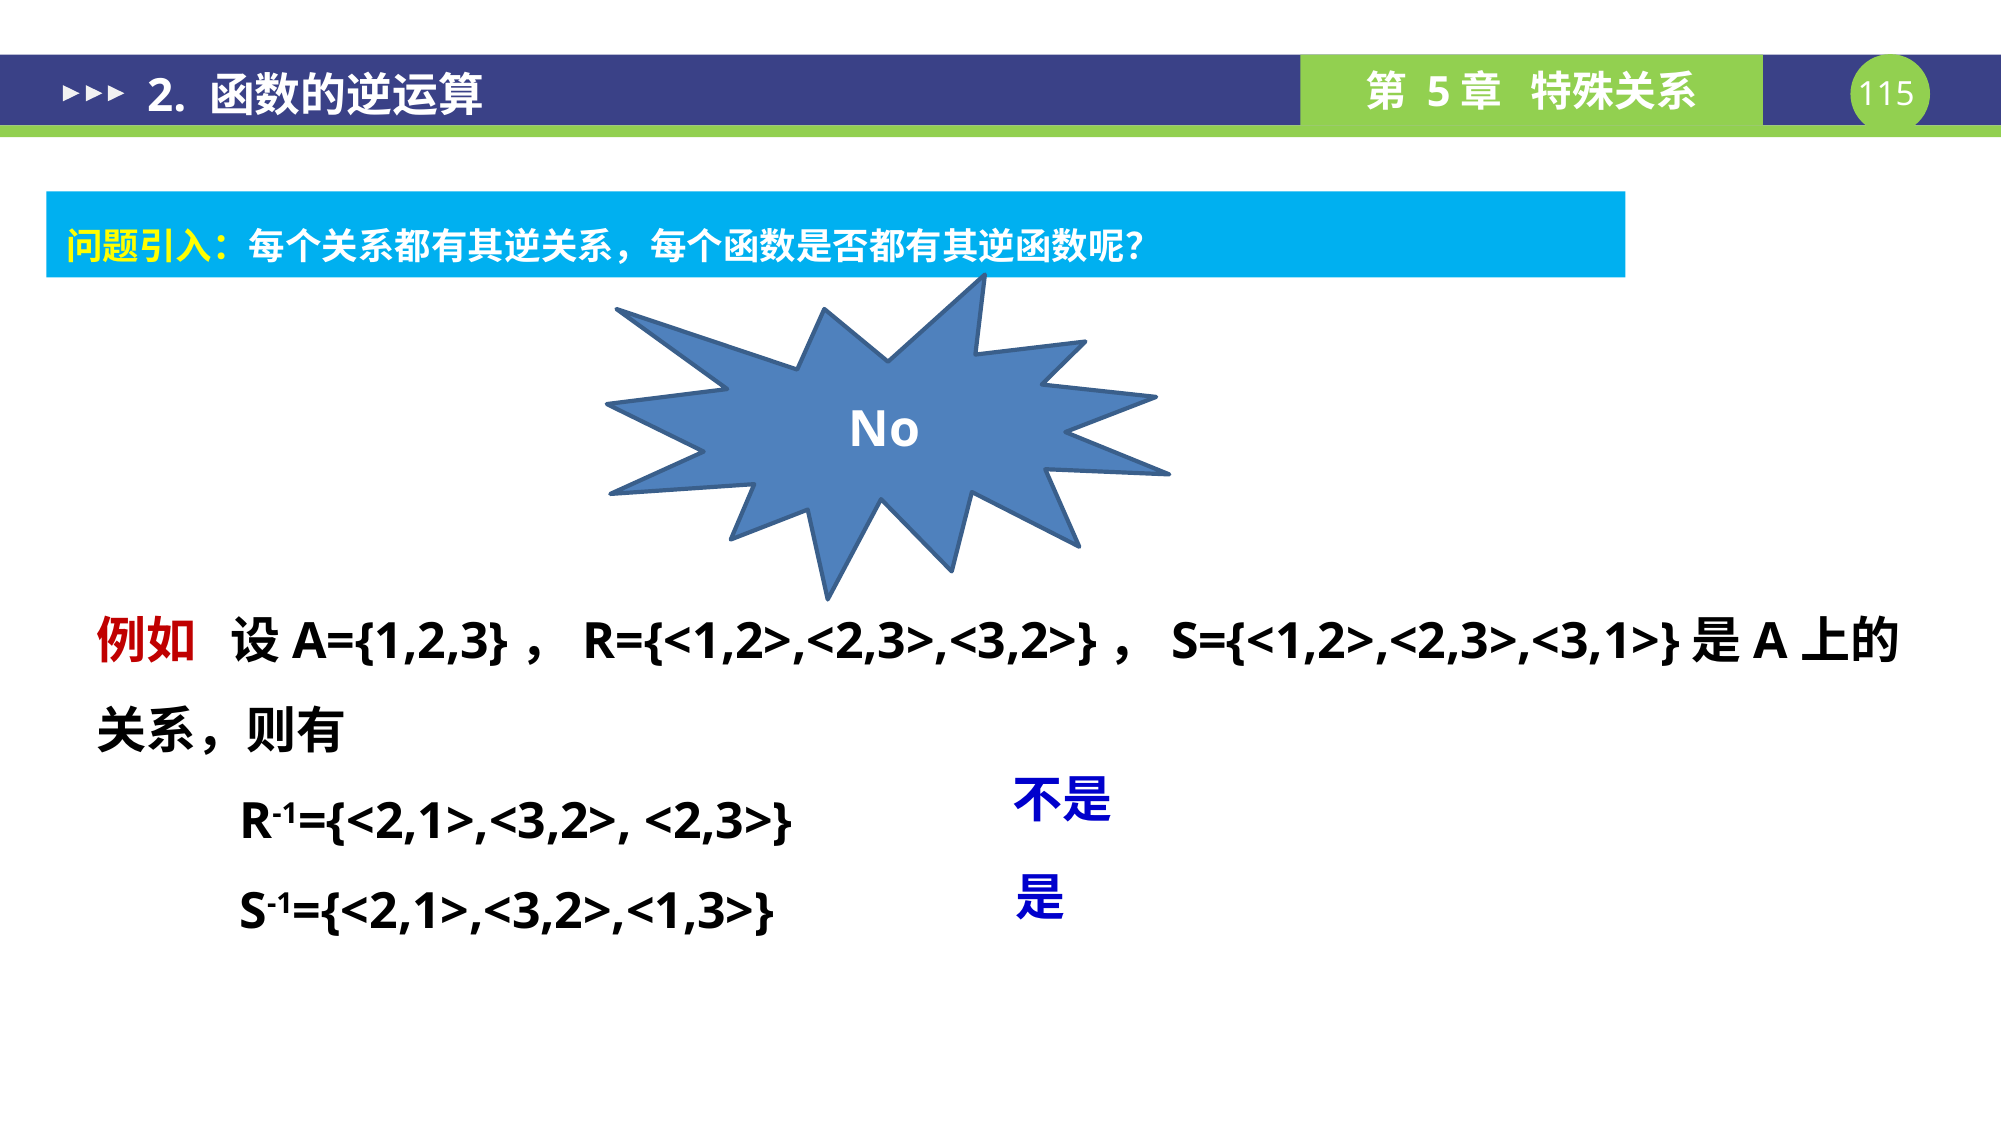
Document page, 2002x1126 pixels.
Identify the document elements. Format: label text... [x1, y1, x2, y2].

text_box 不是 [997, 760, 1170, 835]
text_box 例如 设A={1,2,3}，R={<1,2>,<2,3>,<3,2>}，S={<1,2>,<2,3>,<3,1>}是A上的关系，则有 R-1={<2,1>,<3,2>, <2,3>} S-1={<2,1>,<3,2>,<1,3>} [81, 571, 1920, 947]
text_box 是 [1000, 858, 1173, 934]
title 2. 函数的逆运算 [127, 57, 1003, 129]
text_box No [604, 272, 1172, 571]
list 问题引入：每个关系都有其逆关系，每个函数是否都有其逆函数呢？ [46, 191, 1626, 278]
